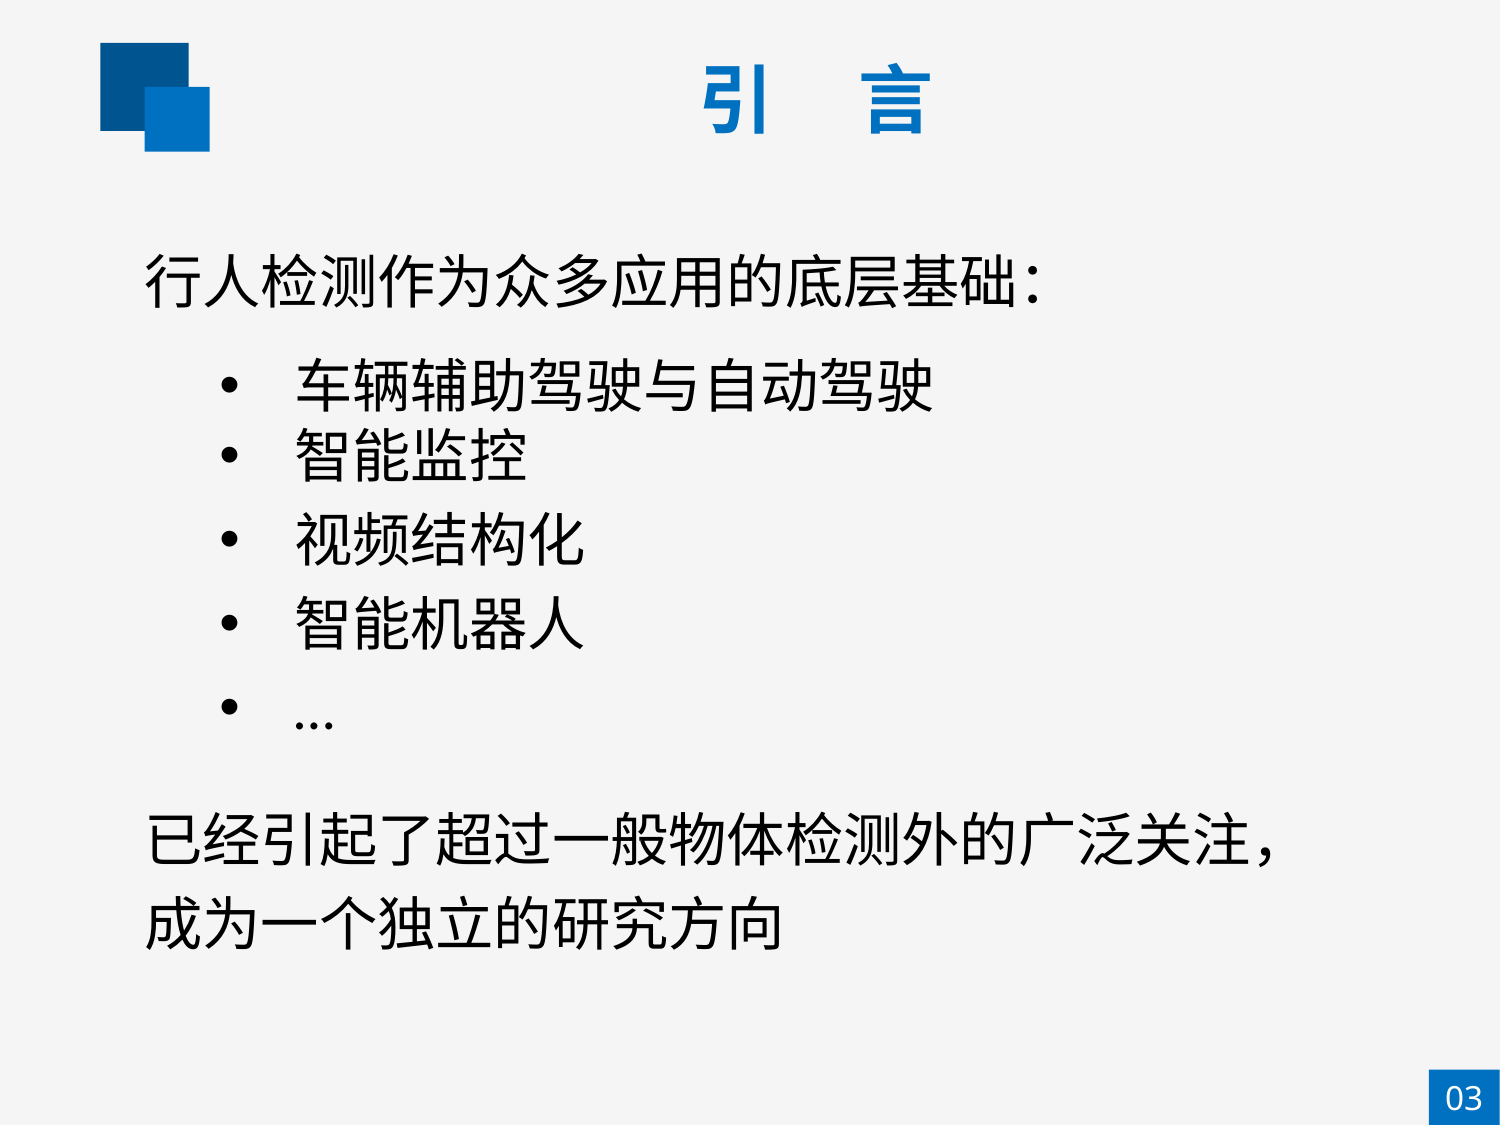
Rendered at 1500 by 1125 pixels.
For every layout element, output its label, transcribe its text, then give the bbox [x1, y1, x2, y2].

text_box 行人检测作为众多应用的底层基础： 车辆辅助驾驶与自动驾驶 智能监控 视频结构化 智能机器人 … 已经引起了超过一般物体检测外的广泛关注，成为一个独立的研究方向 [129, 203, 1377, 965]
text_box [199, 1069, 1500, 1125]
text_box 引 言 [232, 45, 1400, 150]
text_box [99, 42, 210, 153]
